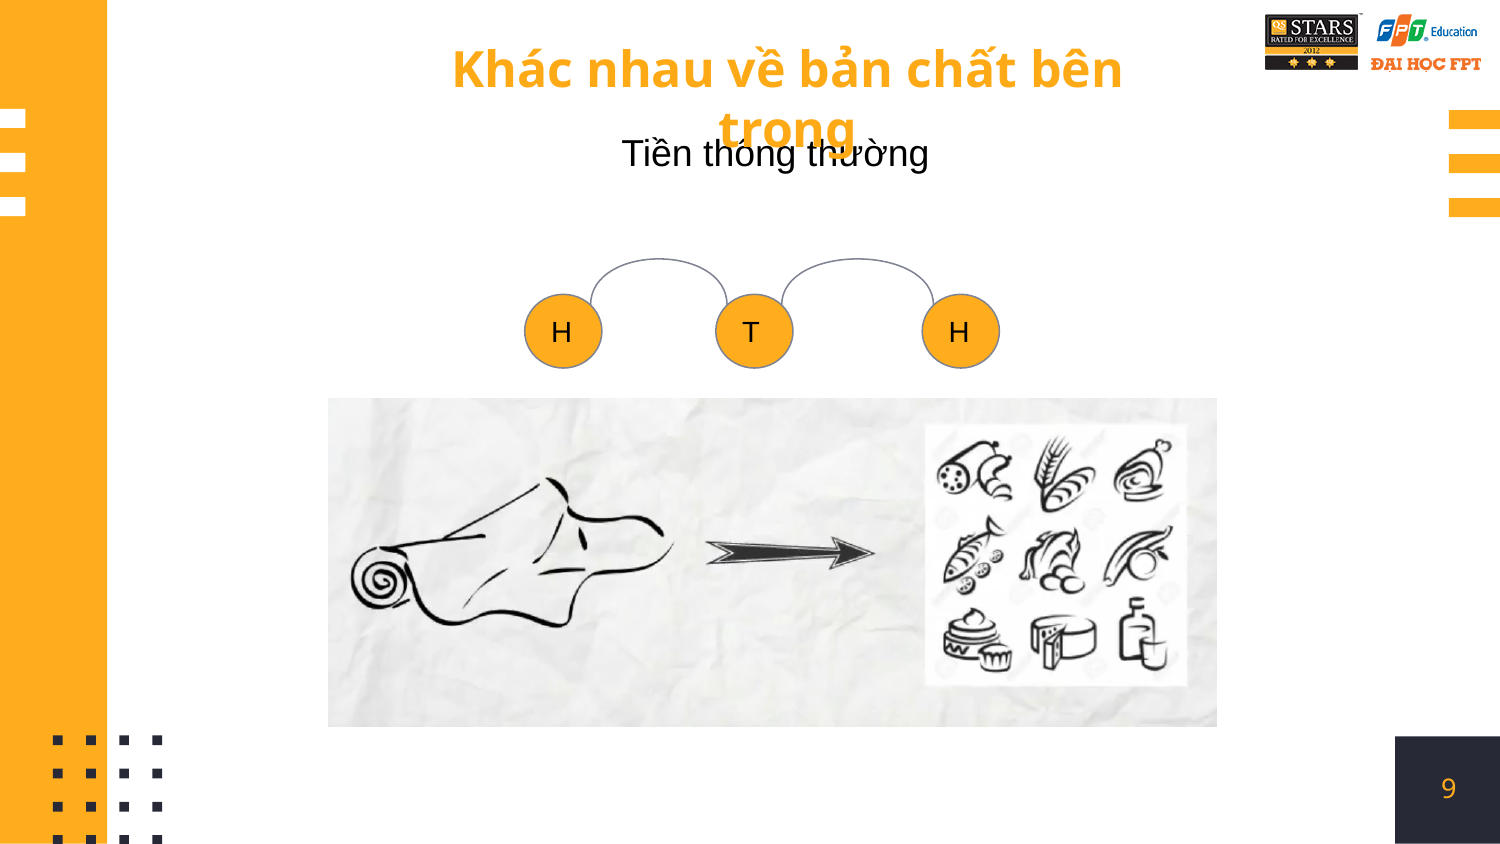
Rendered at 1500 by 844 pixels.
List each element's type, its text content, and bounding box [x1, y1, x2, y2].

text_box Khác nhau về bản chất bên trong [385, 22, 1191, 95]
text_box T [715, 294, 793, 369]
text_box H [524, 294, 602, 369]
picture [1265, 13, 1481, 72]
slide_number 9 [1395, 736, 1500, 844]
text_box H [922, 294, 1000, 369]
text_box Tiền thông thường [606, 113, 1000, 179]
picture [328, 398, 1218, 728]
